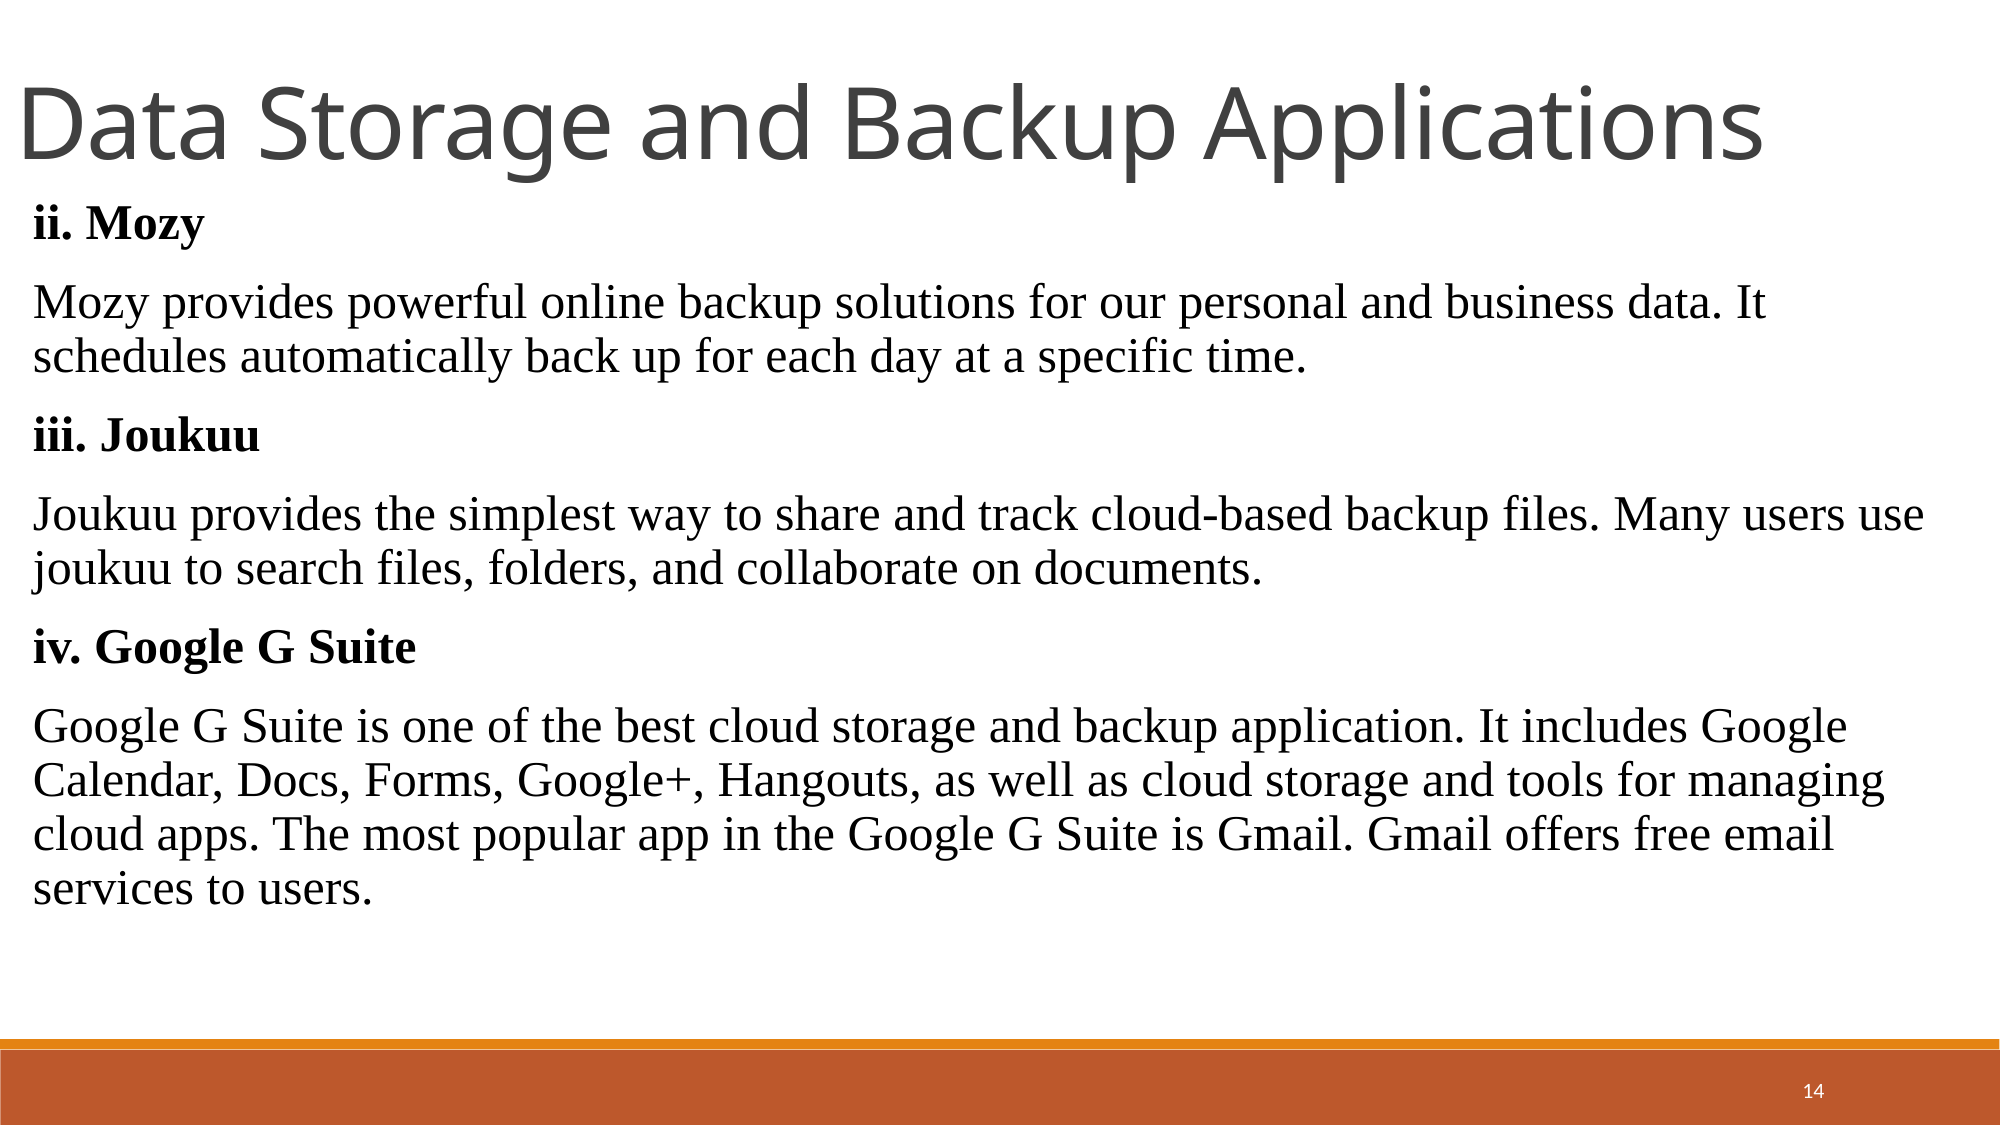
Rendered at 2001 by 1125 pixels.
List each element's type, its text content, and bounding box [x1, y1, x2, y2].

title Data Storage and Backup Applications [0, 24, 1800, 188]
list ii. Mozy Mozy provides powerful online backup solutions for our personal and business data. It schedules automatically back up for each day at a specific time. iii. Joukuu Joukuu provides the simplest way to share and track cloud-based backup files. Many users use joukuu to search files, folders, and collaborate on documents. iv. Google G Suite Google G Suite is one of the best cloud storage and backup application. It includes Google Calendar, Docs, Forms, Google+, Hangouts, as well as cloud storage and tools for managing cloud apps. The most popular app in the Google G Suite is Gmail. Gmail offers free email services to users. [32, 189, 1952, 1018]
slide_number 14 [1624, 1059, 1840, 1120]
